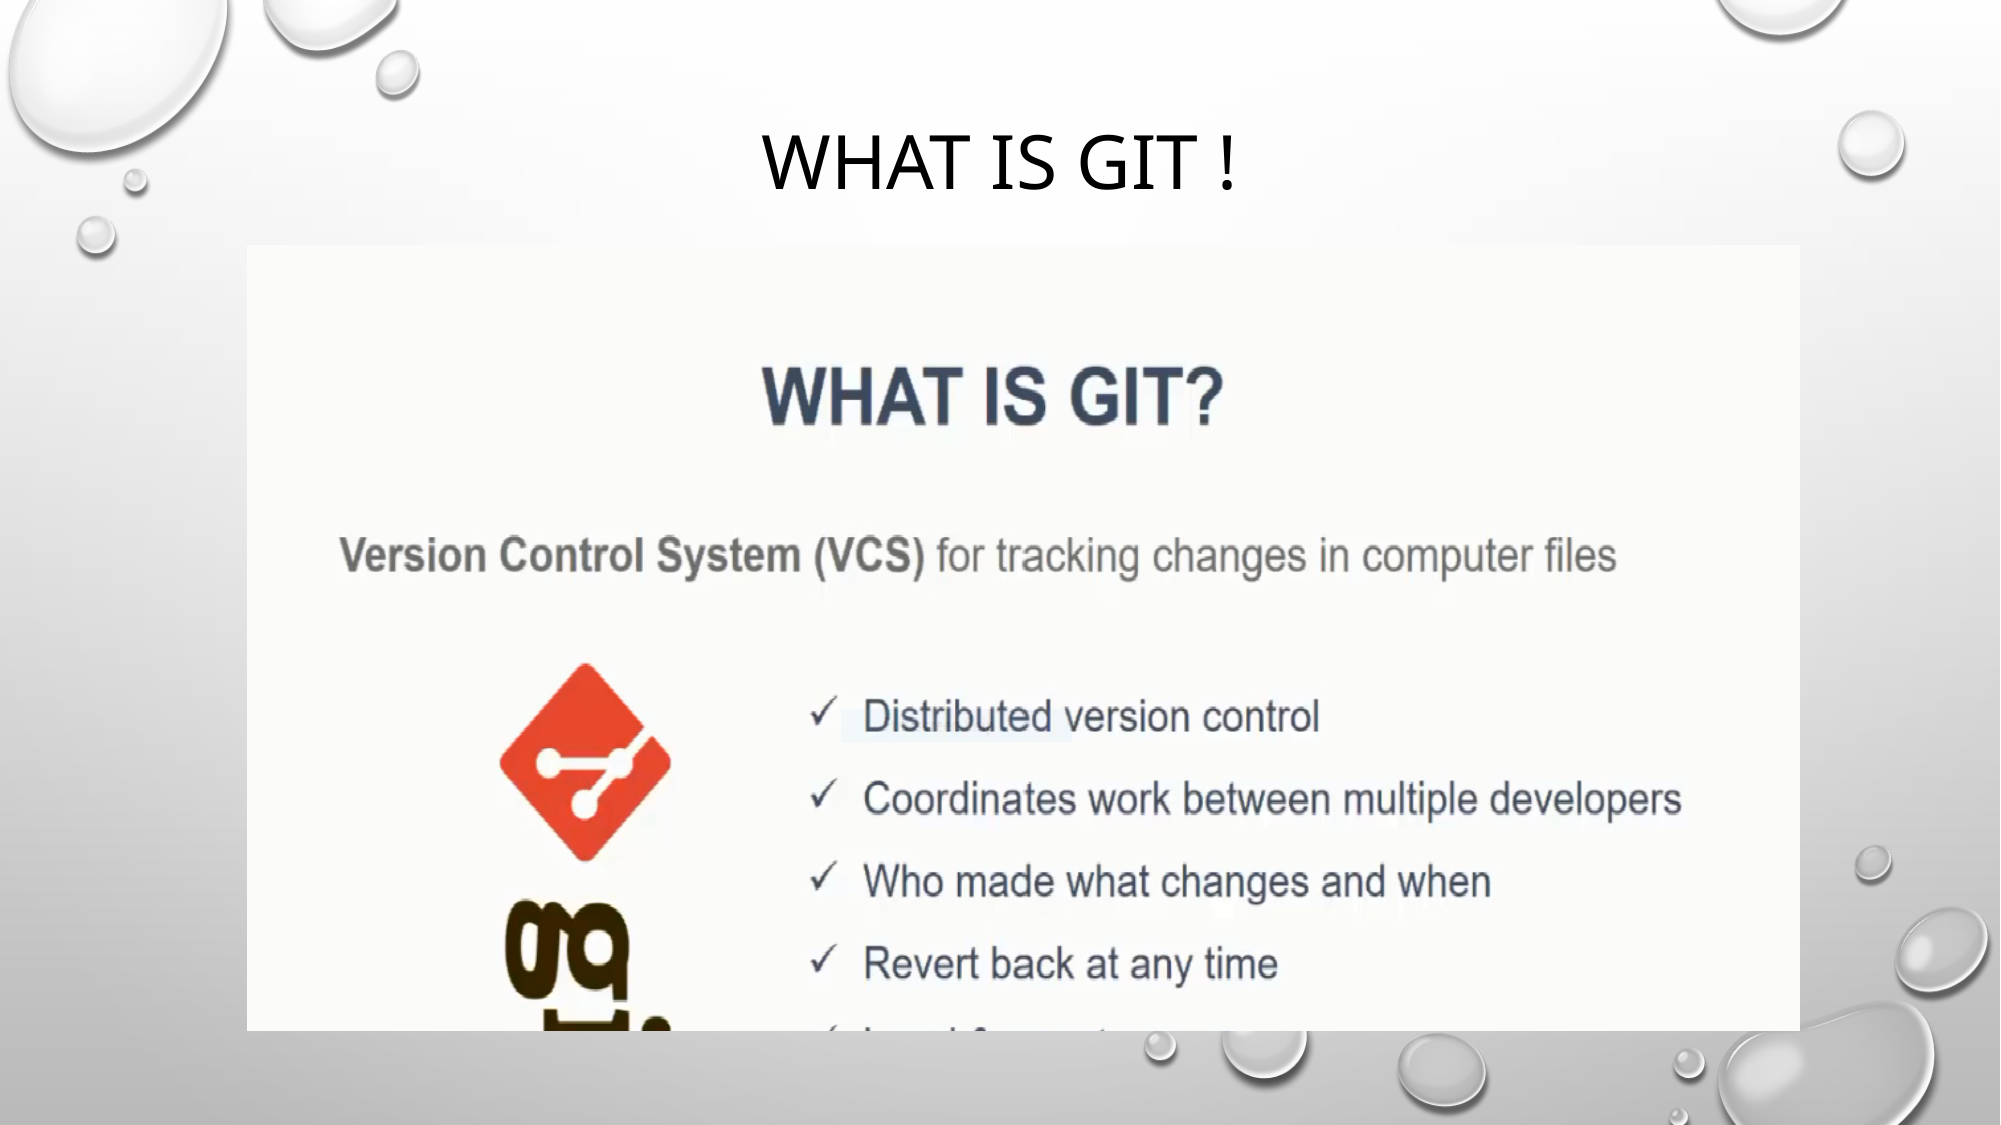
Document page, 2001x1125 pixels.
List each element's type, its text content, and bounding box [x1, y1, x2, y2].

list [246, 244, 1801, 1032]
title What is Git ! [149, 69, 1851, 262]
picture [0, 0, 2000, 1125]
